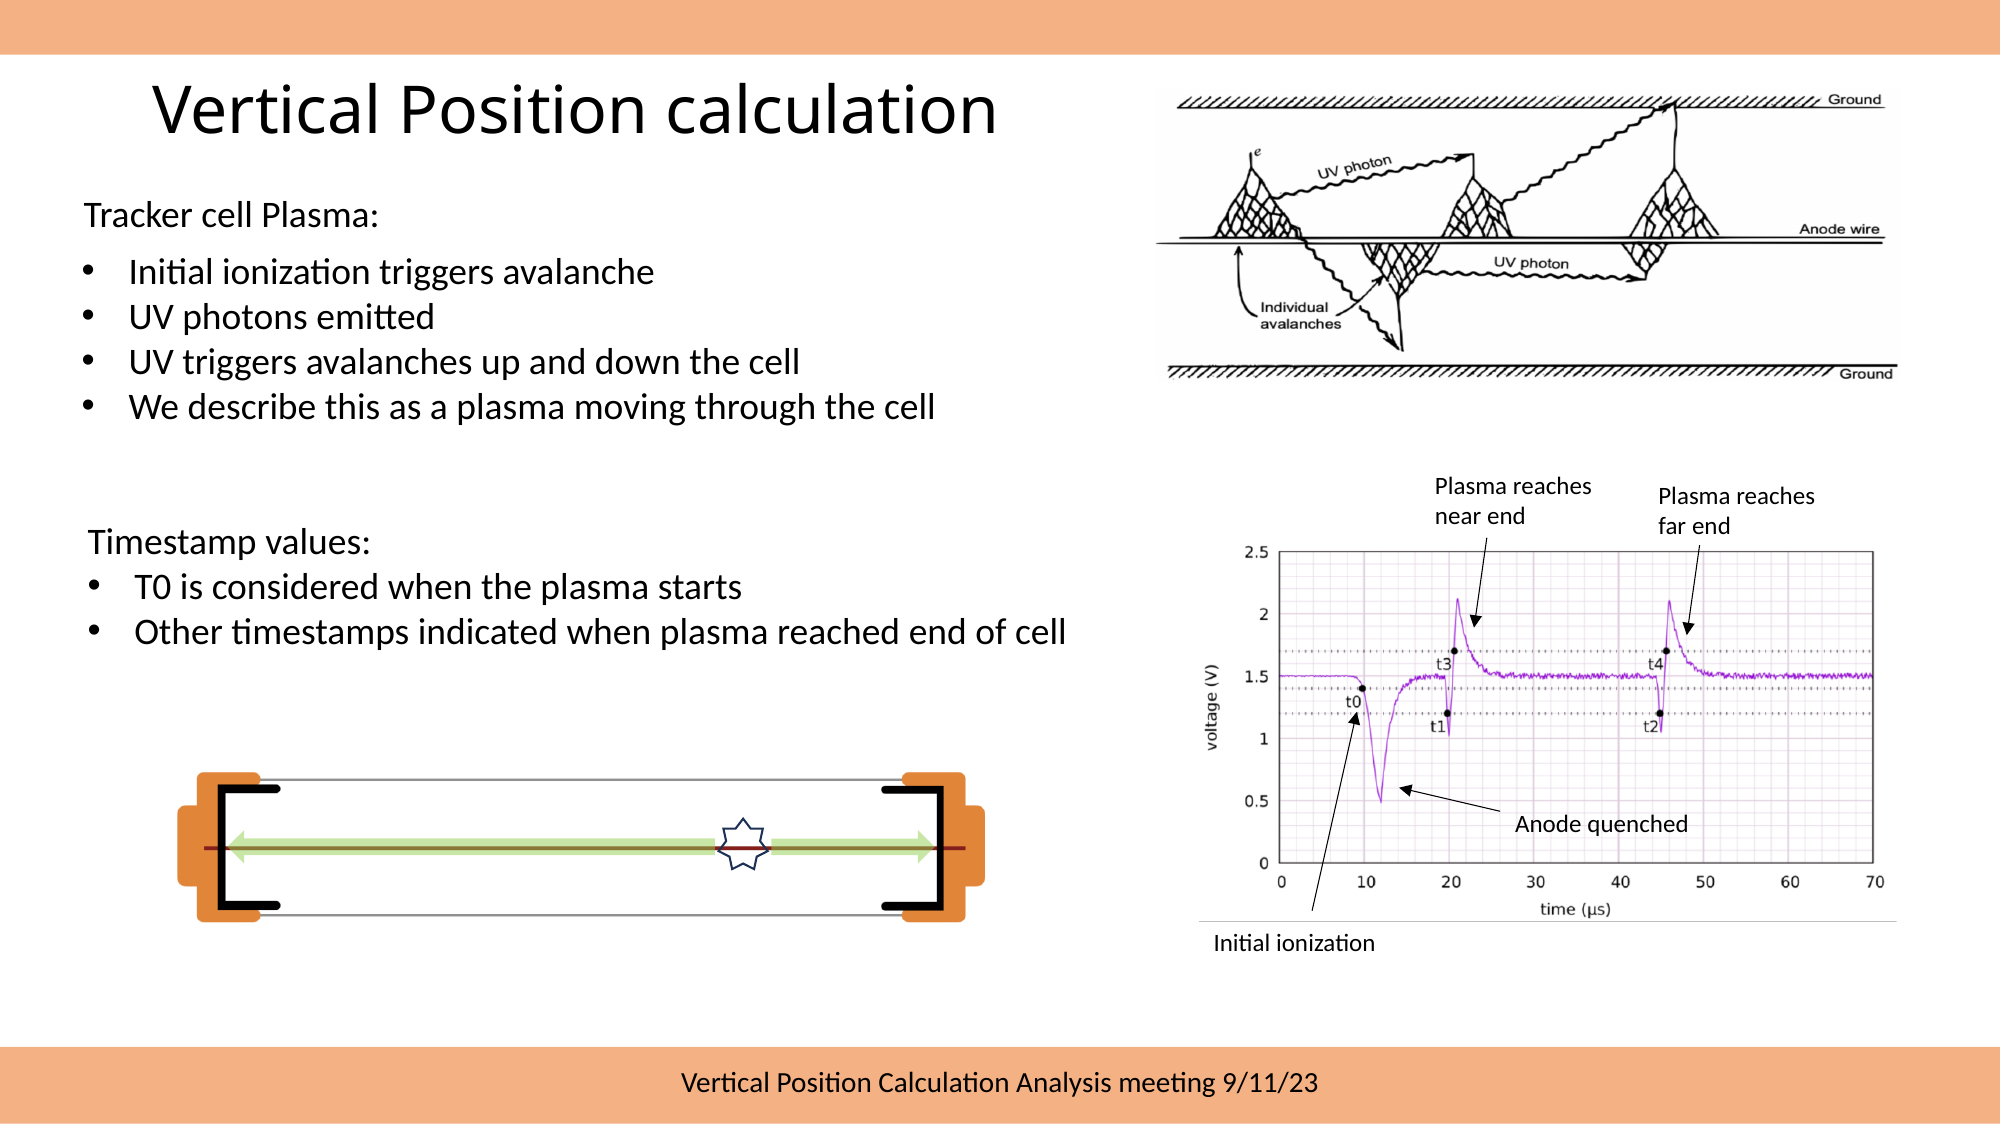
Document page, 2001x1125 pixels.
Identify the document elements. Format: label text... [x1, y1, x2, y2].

text_box Timestamp values: T0 is considered when the plasma starts Other timestamps indicated when plasma reached end of cell [72, 509, 1083, 660]
text_box [0, 0, 2000, 56]
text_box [1399, 787, 1501, 812]
text_box Plasma reaches near end [1420, 462, 1620, 537]
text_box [1686, 545, 1700, 636]
picture [167, 770, 996, 943]
text_box [0, 1046, 2000, 1125]
text_box Initial ionization [1198, 922, 1446, 964]
title Vertical Position calculation [137, 68, 1863, 155]
text_box Initial ionization triggers avalanche UV photons emitted UV triggers avalanches up and down the cell We describe this as a plasma moving through the cell [66, 239, 1143, 570]
text_box Tracker cell Plasma: [68, 182, 396, 243]
slide_number 5 [1412, 1042, 1863, 1103]
picture [1196, 537, 1897, 922]
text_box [1312, 711, 1357, 911]
picture [1155, 88, 1901, 387]
text_box Vertical Position Calculation Analysis meeting 9/11/23 [666, 1056, 1334, 1107]
text_box Plasma reaches far end [1643, 472, 1844, 537]
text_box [1474, 537, 1487, 628]
